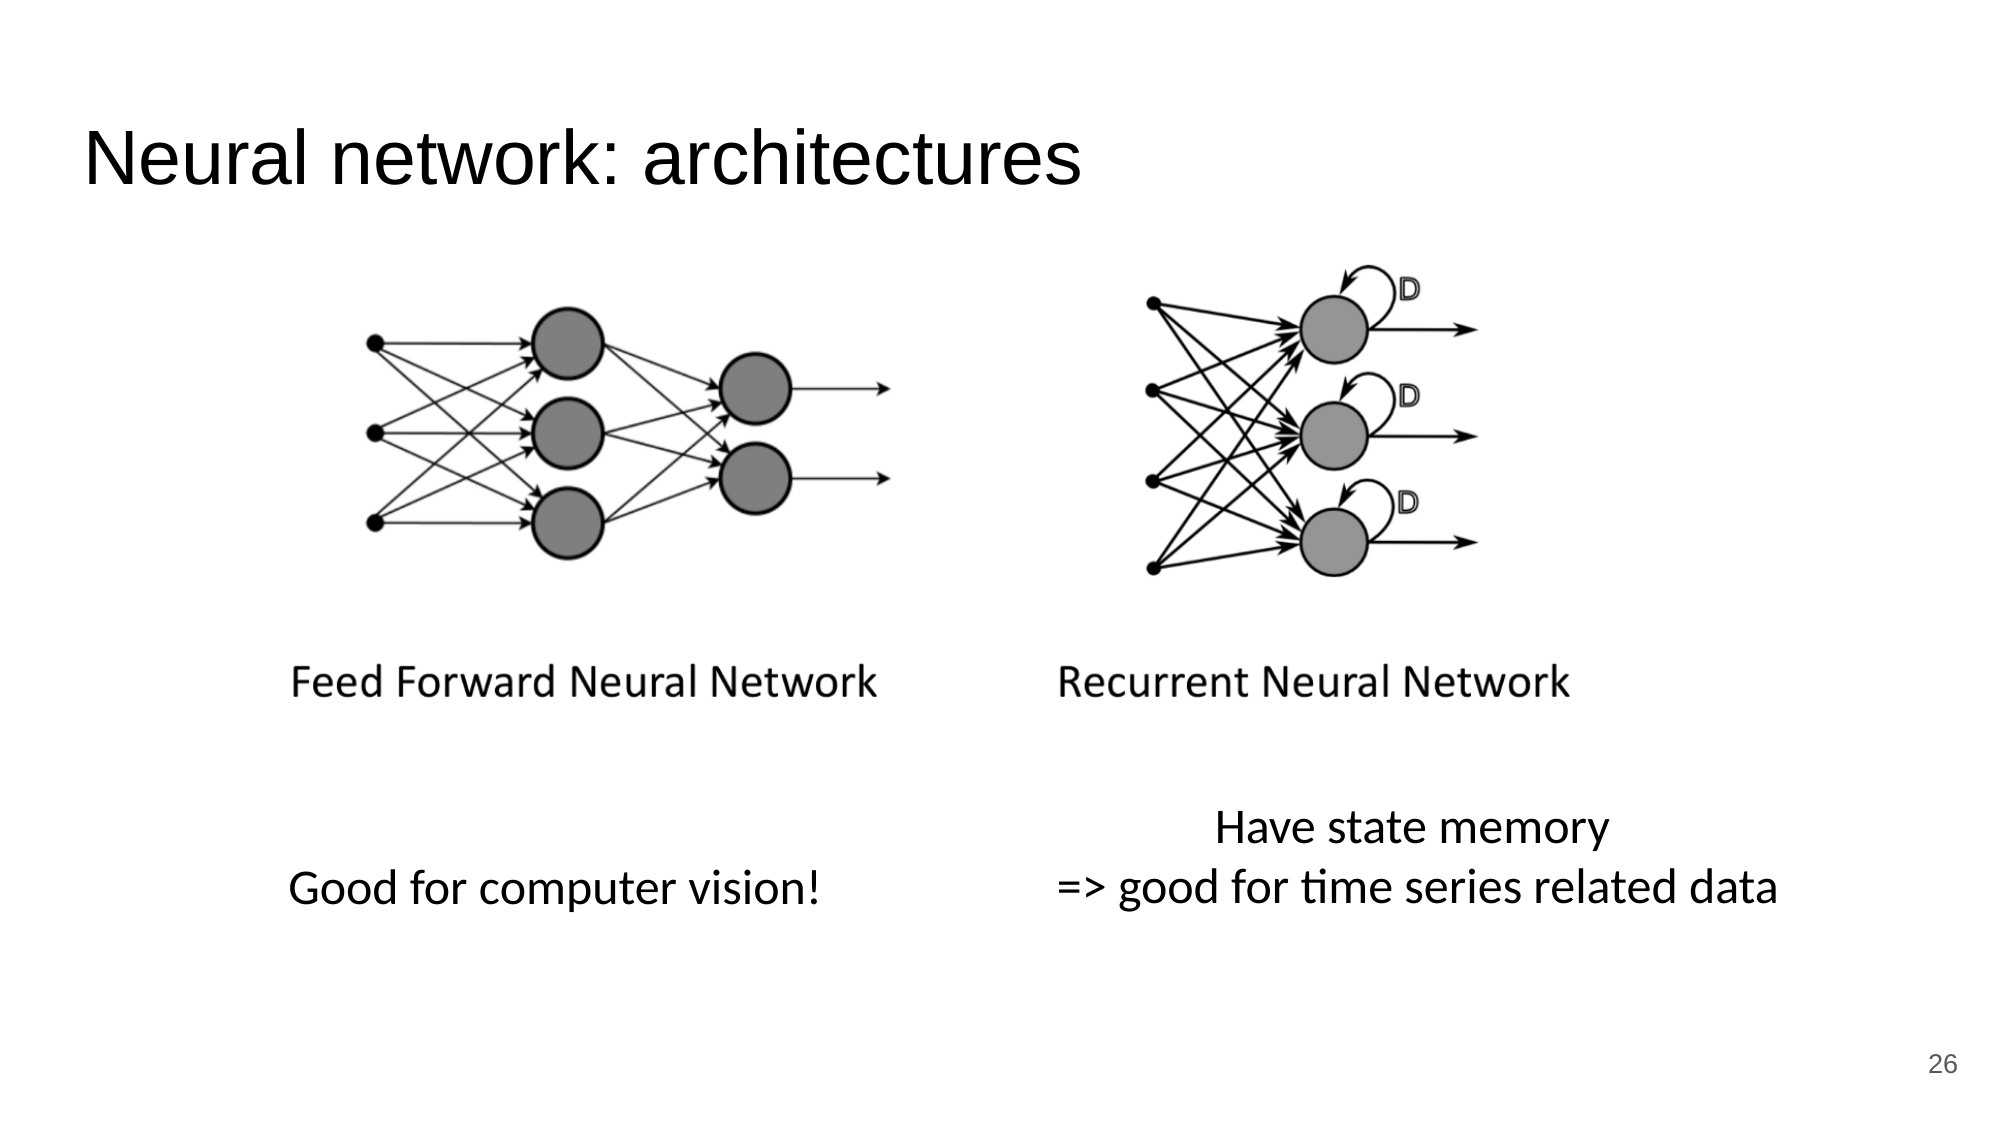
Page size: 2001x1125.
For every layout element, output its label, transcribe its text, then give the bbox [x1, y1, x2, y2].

slide_number ‹#› [1853, 1019, 1974, 1106]
title Neural network: architectures [68, 97, 1932, 223]
picture [242, 241, 1660, 736]
text_box Good for computer vision! [155, 846, 955, 922]
text_box Have state memory => good for time series related data [1012, 786, 1812, 921]
